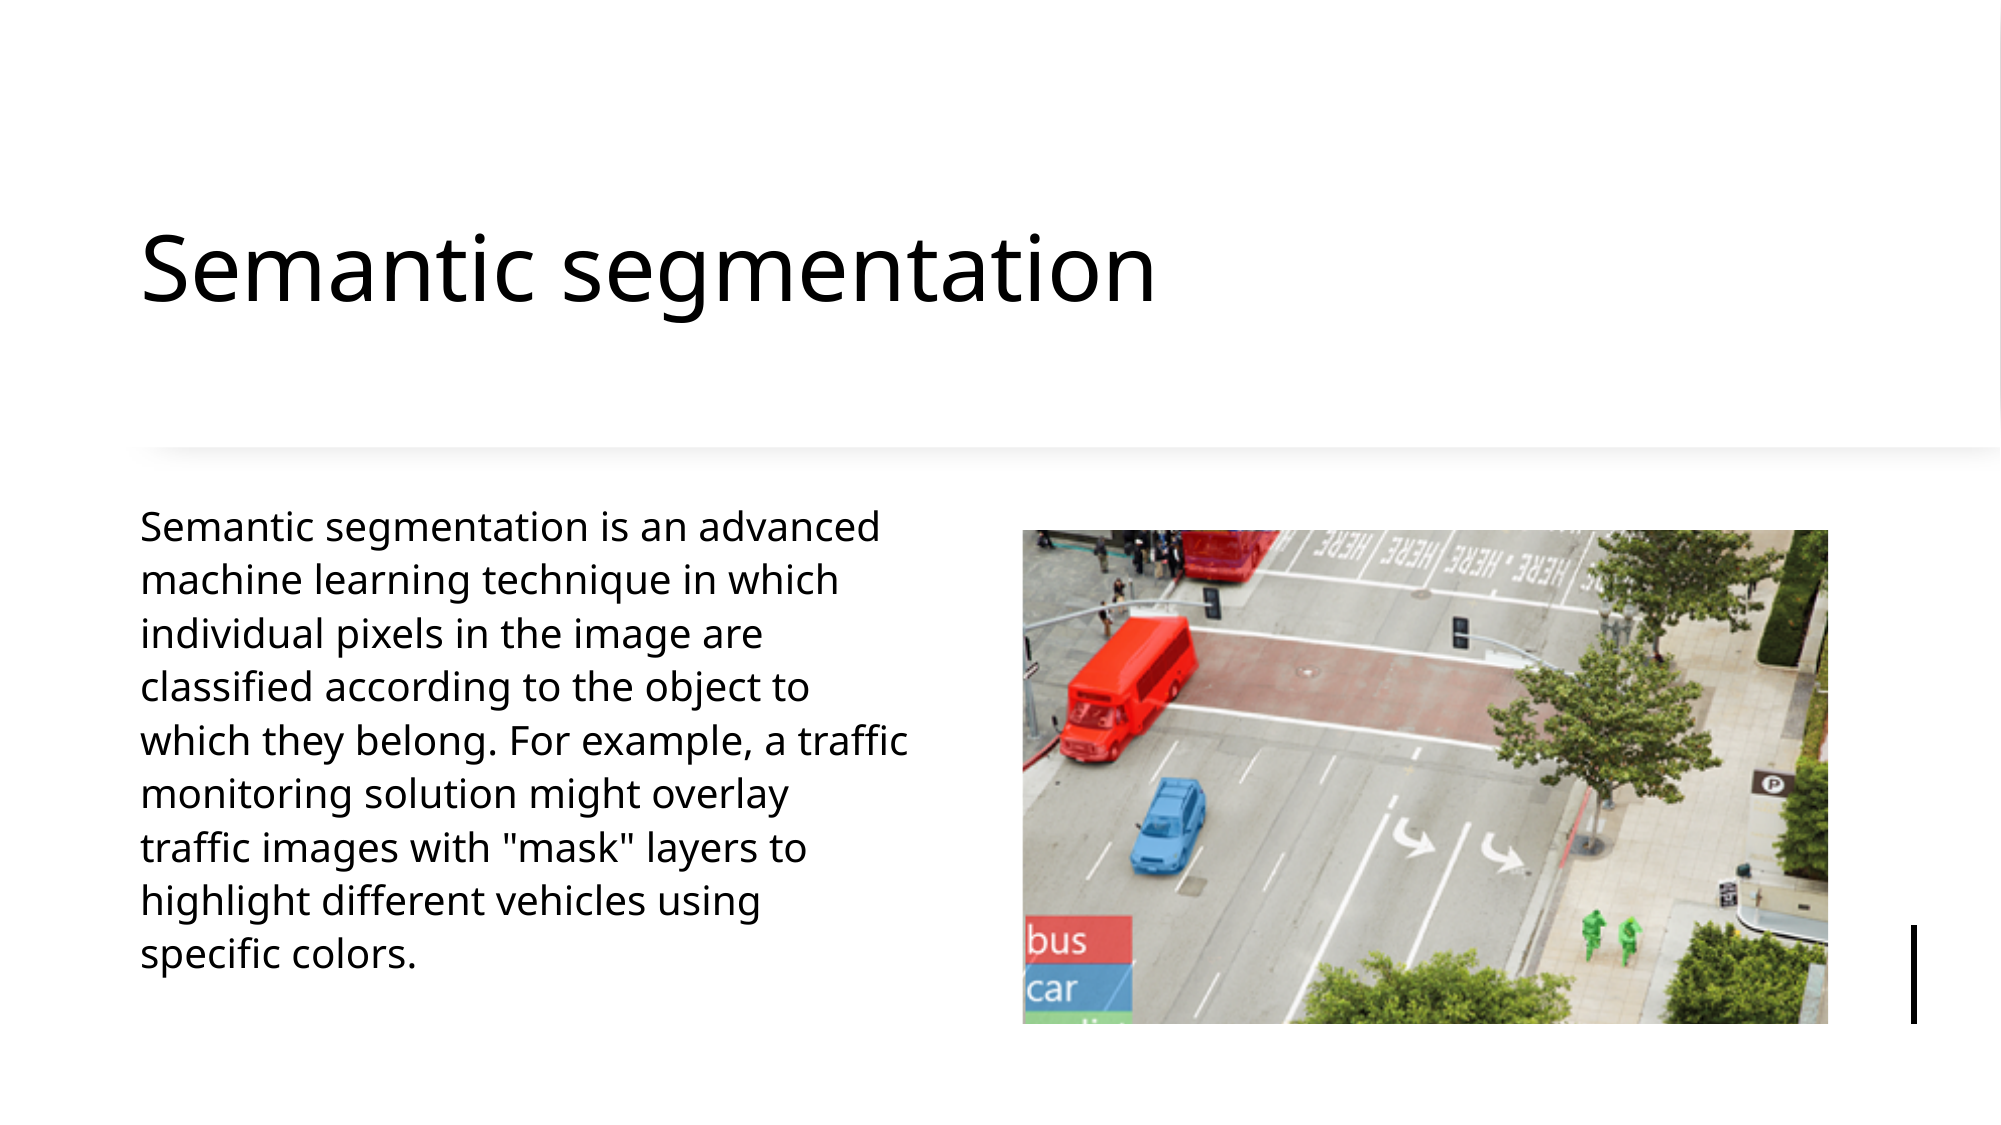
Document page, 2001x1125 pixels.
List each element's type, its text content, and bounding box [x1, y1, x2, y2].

picture [1022, 530, 1829, 1024]
title Semantic segmentation [124, 140, 1784, 390]
text_box [0, 0, 2000, 448]
text_box [0, 448, 2000, 1125]
list Semantic segmentation is an advanced machine learning technique in which individual pixels in the image are classified according to the object to which they belong. For example, a traffic monitoring solution might overlay traffic images with "mask" layers to highlight different vehicles using specific colors. [124, 488, 926, 987]
